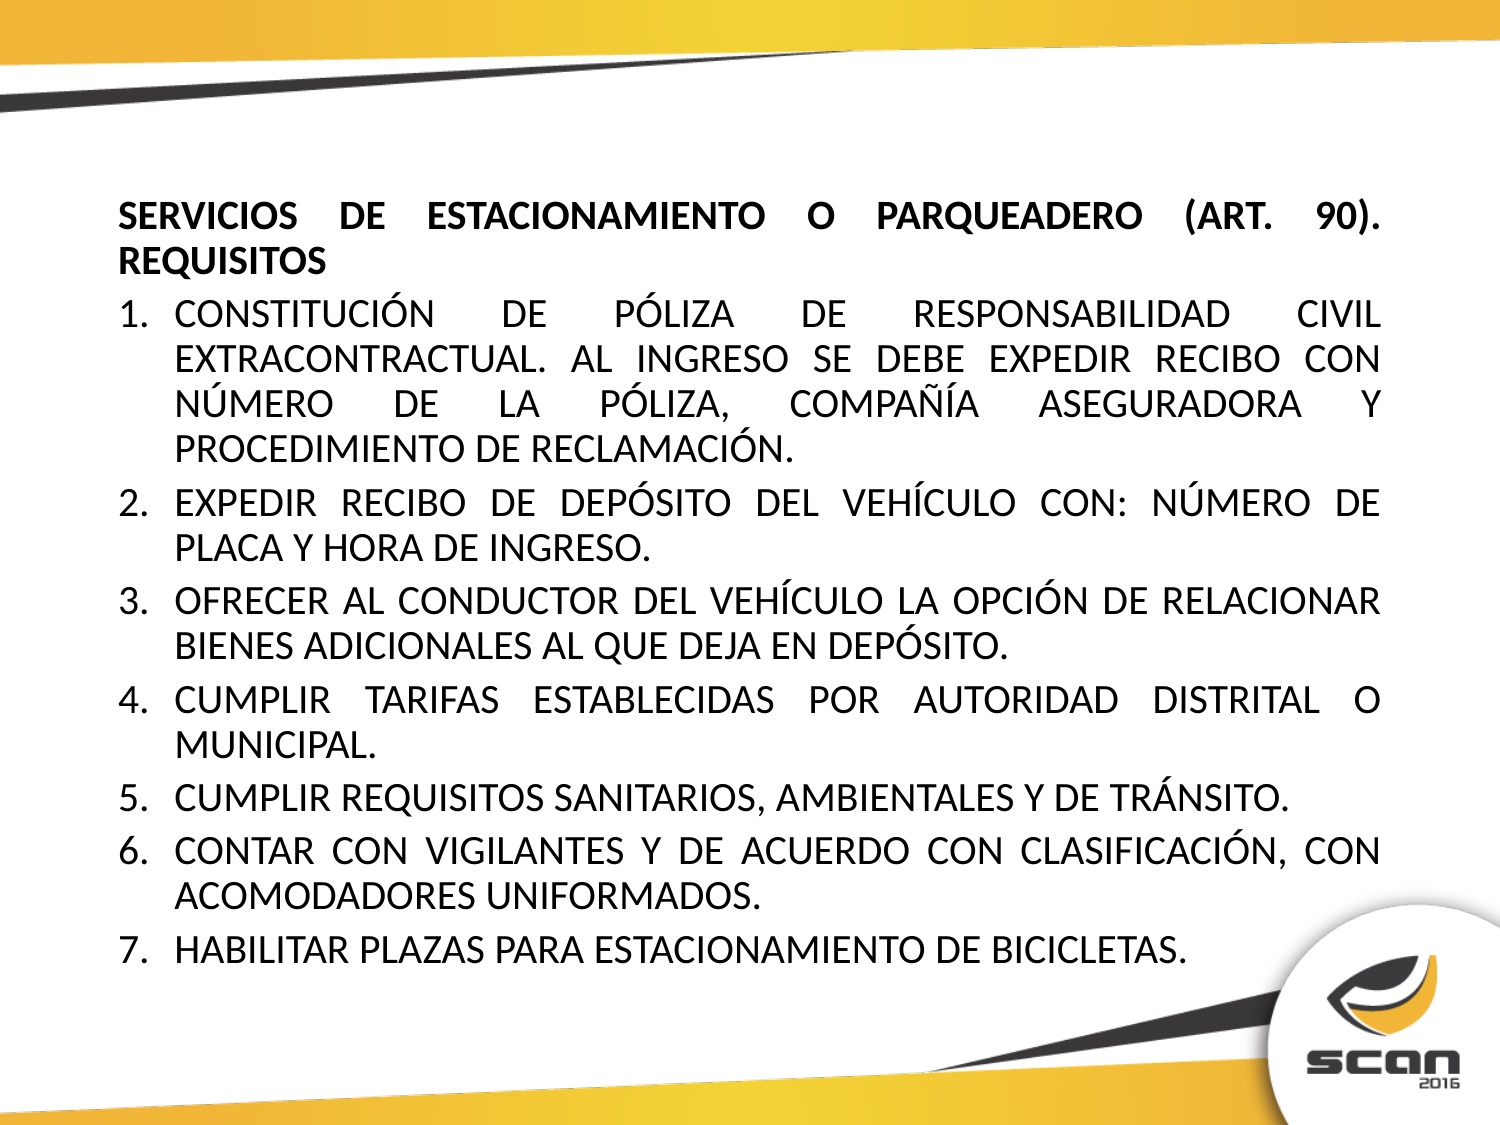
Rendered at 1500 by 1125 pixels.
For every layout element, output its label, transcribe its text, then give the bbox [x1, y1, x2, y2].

list SERVICIOS DE ESTACIONAMIENTO O PARQUEADERO (ART. 90). REQUISITOS CONSTITUCIÓN DE PÓLIZA DE RESPONSABILIDAD CIVIL EXTRACONTRACTUAL. AL INGRESO SE DEBE EXPEDIR RECIBO CON NÚMERO DE LA PÓLIZA, COMPAÑÍA ASEGURADORA Y PROCEDIMIENTO DE RECLAMACIÓN. EXPEDIR RECIBO DE DEPÓSITO DEL VEHÍCULO CON: NÚMERO DE PLACA Y HORA DE INGRESO. OFRECER AL CONDUCTOR DEL VEHÍCULO LA OPCIÓN DE RELACIONAR BIENES ADICIONALES AL QUE DEJA EN DEPÓSITO. CUMPLIR TARIFAS ESTABLECIDAS POR AUTORIDAD DISTRITAL O MUNICIPAL. CUMPLIR REQUISITOS SANITARIOS, AMBIENTALES Y DE TRÁNSITO. CONTAR CON VIGILANTES Y DE ACUERDO CON CLASIFICACIÓN, CON ACOMODADORES UNIFORMADOS. HABILITAR PLAZAS PARA ESTACIONAMIENTO DE BICICLETAS. [103, 185, 1397, 995]
picture [0, 0, 1500, 1125]
